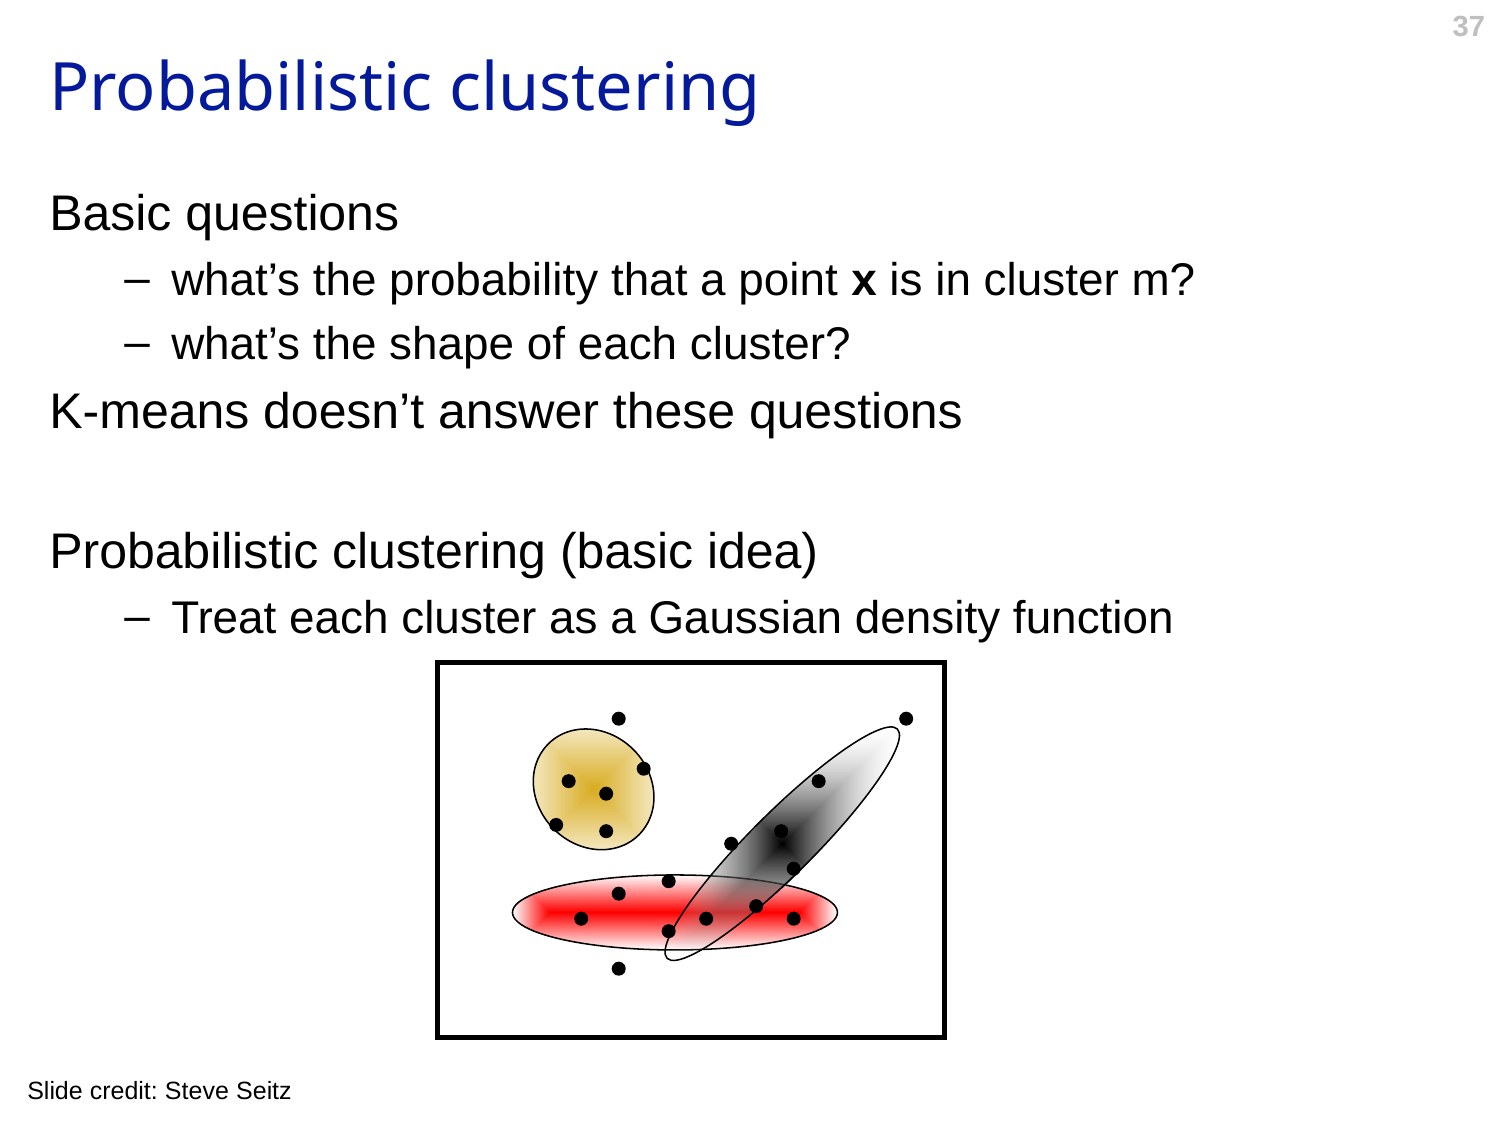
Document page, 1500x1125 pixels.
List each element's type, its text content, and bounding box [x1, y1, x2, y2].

list Basic questions what’s the probability that a point x is in cluster m? what’s the shape of each cluster? K-means doesn’t answer these questions Probabilistic clustering (basic idea) Treat each cluster as a Gaussian density function [34, 173, 1466, 1039]
title Probabilistic clustering [34, 27, 1466, 141]
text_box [437, 662, 945, 1038]
text_box Slide credit: Steve Seitz [12, 1067, 313, 1112]
